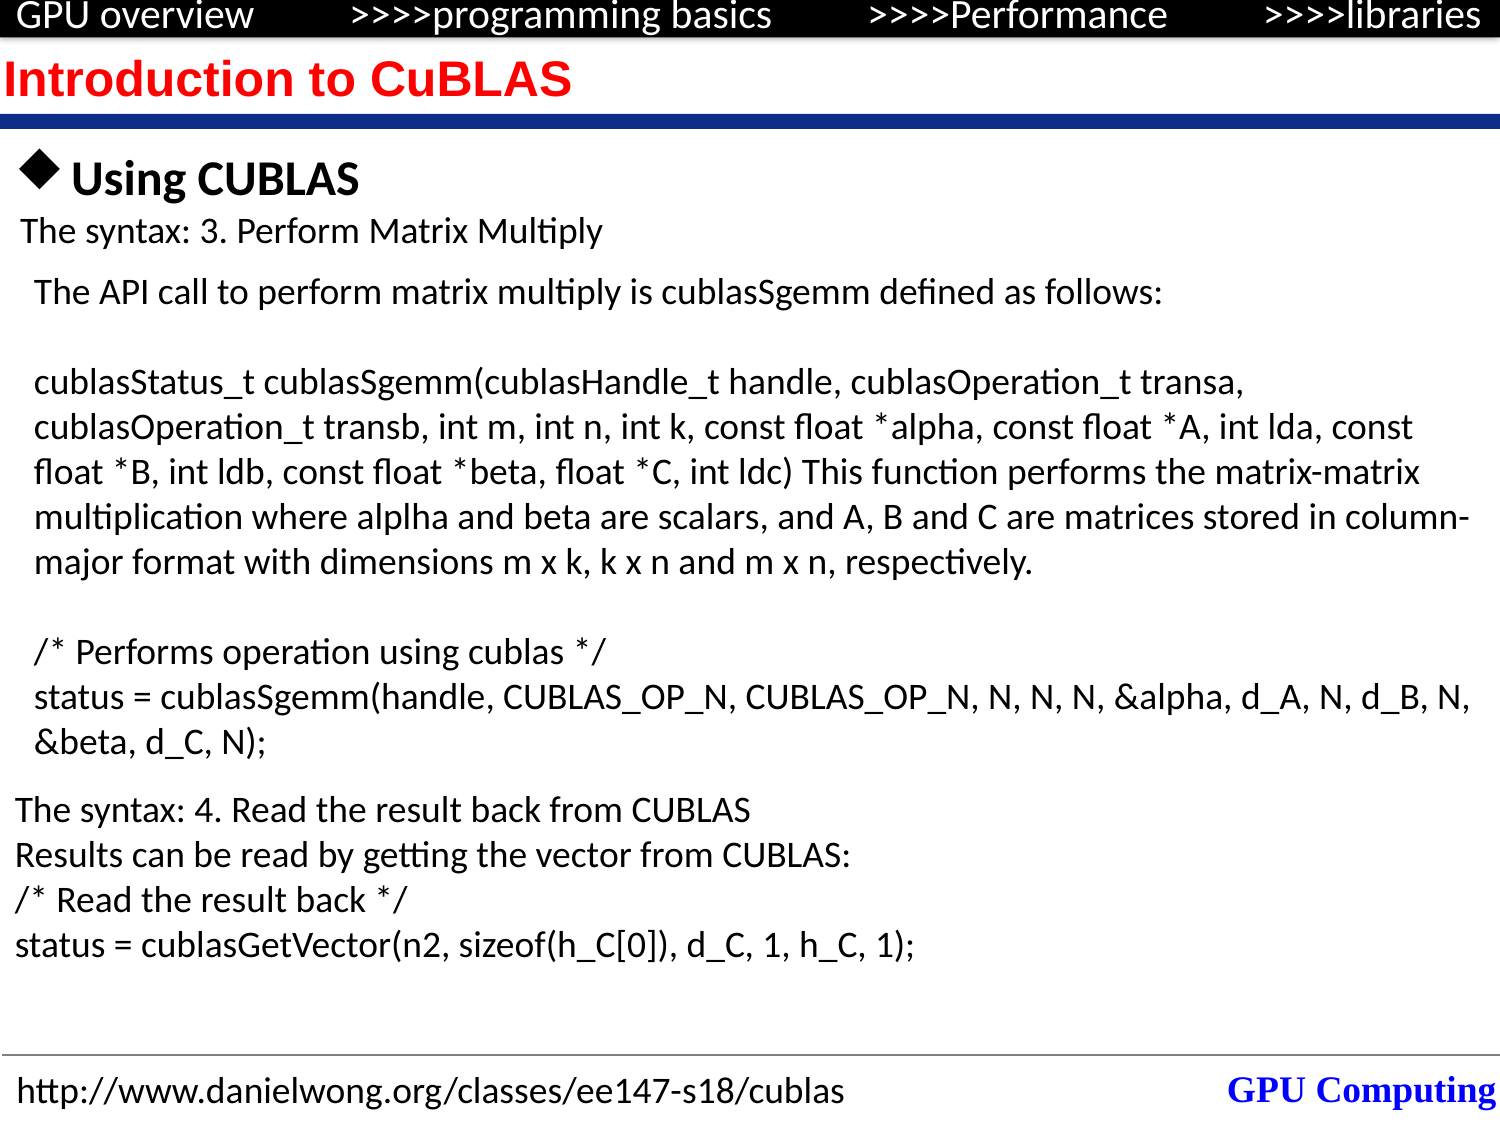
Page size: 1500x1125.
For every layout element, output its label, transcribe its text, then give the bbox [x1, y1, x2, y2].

text_box The API call to perform matrix multiply is cublasSgemm defined as follows: cublasStatus_t cublasSgemm(cublasHandle_t handle, cublasOperation_t transa, cublasOperation_t transb, int m, int n, int k, const float *alpha, const float *A, int lda, const float *B, int ldb, const float *beta, float *C, int ldc) This function performs the matrix-matrix multiplication where alplha and beta are scalars, and A, B and C are matrices stored in column-major format with dimensions m x k, k x n and m x n, respectively. /* Performs operation using cublas */ status = cublasSgemm(handle, CUBLAS_OP_N, CUBLAS_OP_N, N, N, N, &alpha, d_A, N, d_B, N, &beta, d_C, N); [19, 259, 1489, 770]
text_box The syntax: 4. Read the result back from CUBLAS Results can be read by getting the vector from CUBLAS: /* Read the result back */ status = cublasGetVector(n2, sizeof(h_C[0]), d_C, 1, h_C, 1); [0, 777, 1467, 972]
text_box Introduction to CuBLAS [0, 39, 1489, 115]
text_box http://www.danielwong.org/classes/ee147-s18/cublas [1, 1059, 1105, 1119]
text_box Using CUBLAS [0, 138, 378, 213]
text_box The syntax: 3. Perform Matrix Multiply [5, 198, 619, 259]
